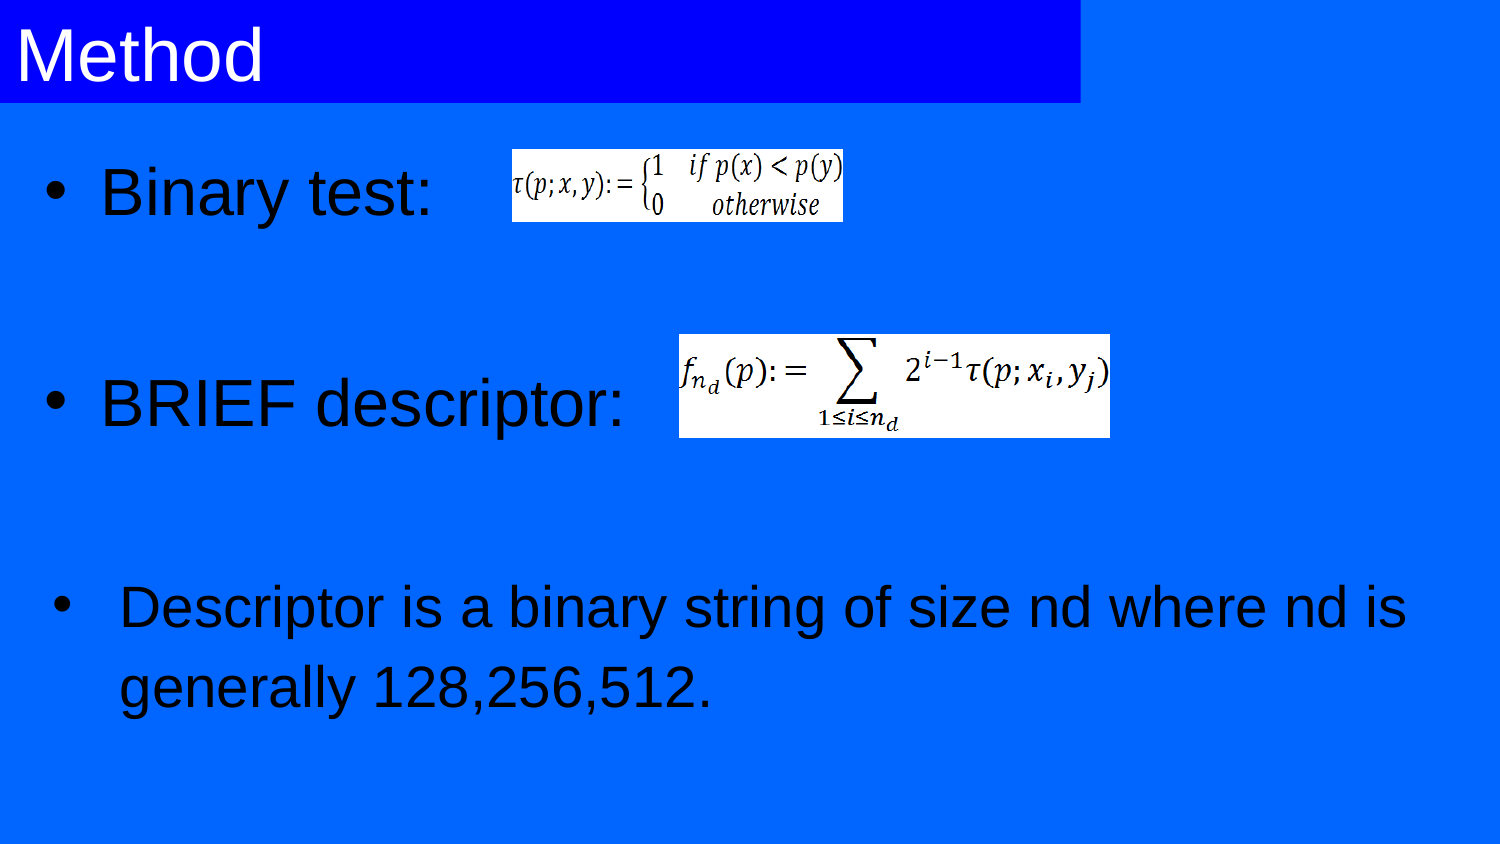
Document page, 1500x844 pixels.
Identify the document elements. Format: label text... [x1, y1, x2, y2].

title Method [0, 1, 1081, 103]
picture [679, 334, 1110, 438]
picture [511, 149, 844, 223]
list Binary test: BRIEF descriptor: Descriptor is a binary string of size nd where nd is generally 128,256,512. [29, 129, 1447, 844]
